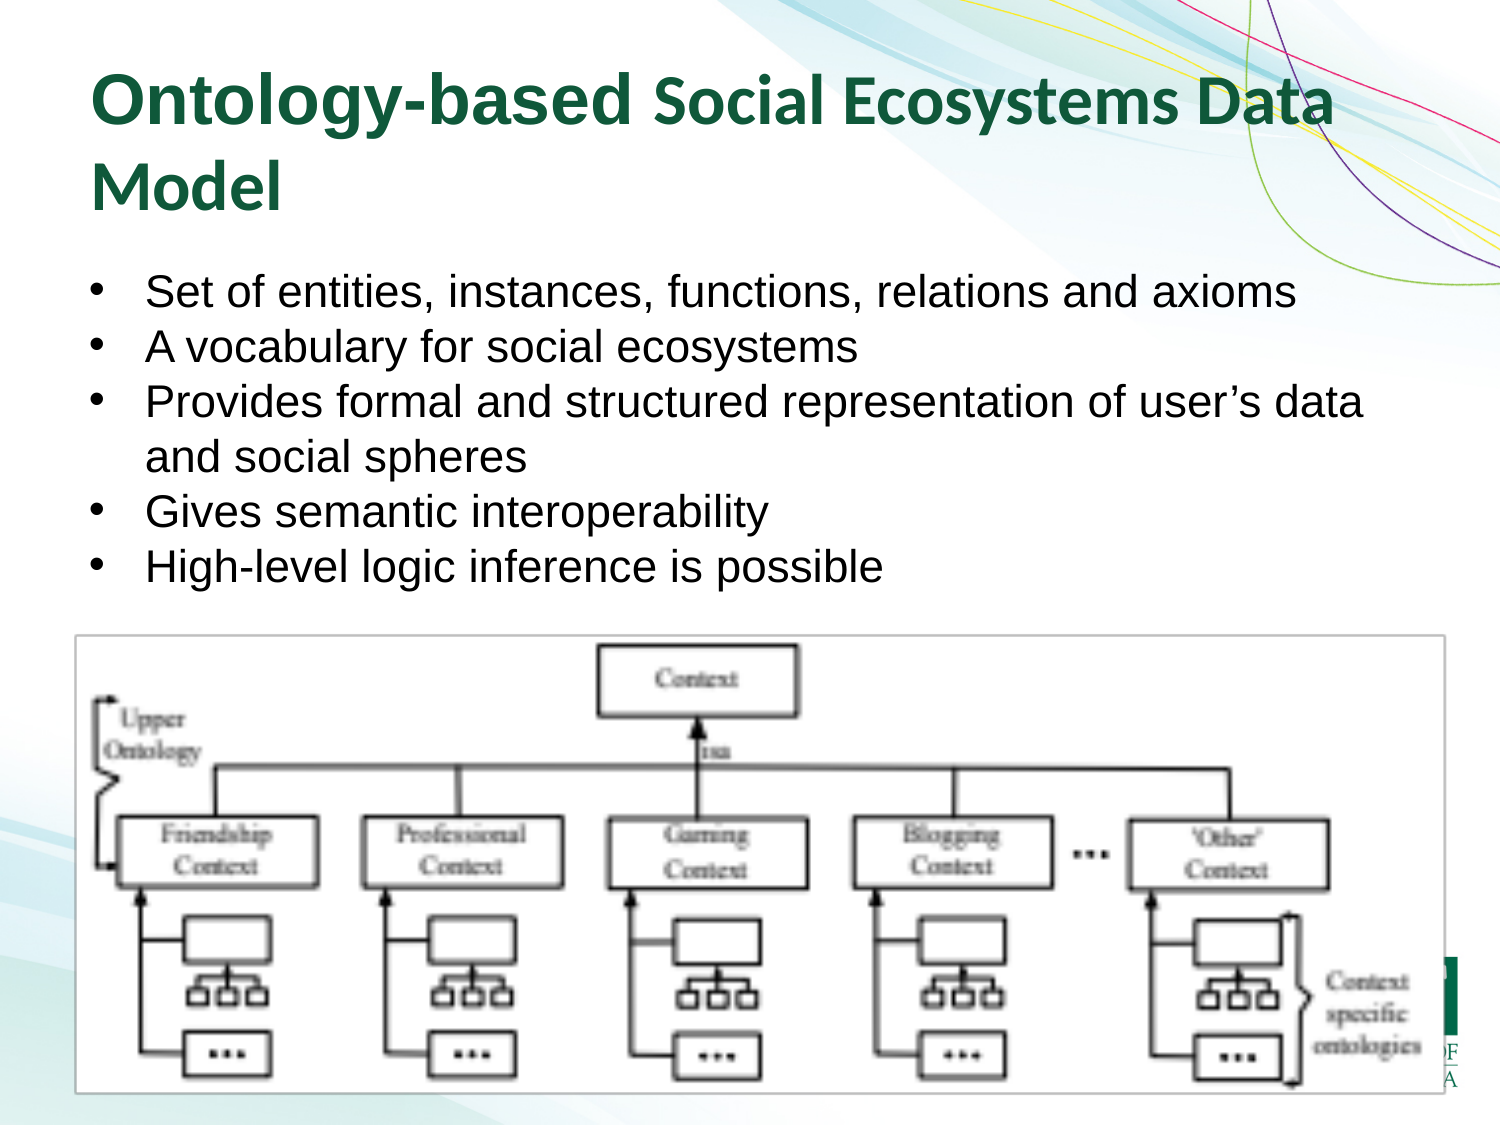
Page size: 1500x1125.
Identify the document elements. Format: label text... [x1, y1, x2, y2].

picture [0, 0, 1500, 1125]
title Ontology-based Social Ecosystems Data Model [75, 45, 1425, 233]
text_box Set of entities, instances, functions, relations and axioms A vocabulary for social ecosystems Provides formal and structured representation of user’s data and social spheres Gives semantic interoperability High-level logic inference is possible [73, 198, 1420, 621]
